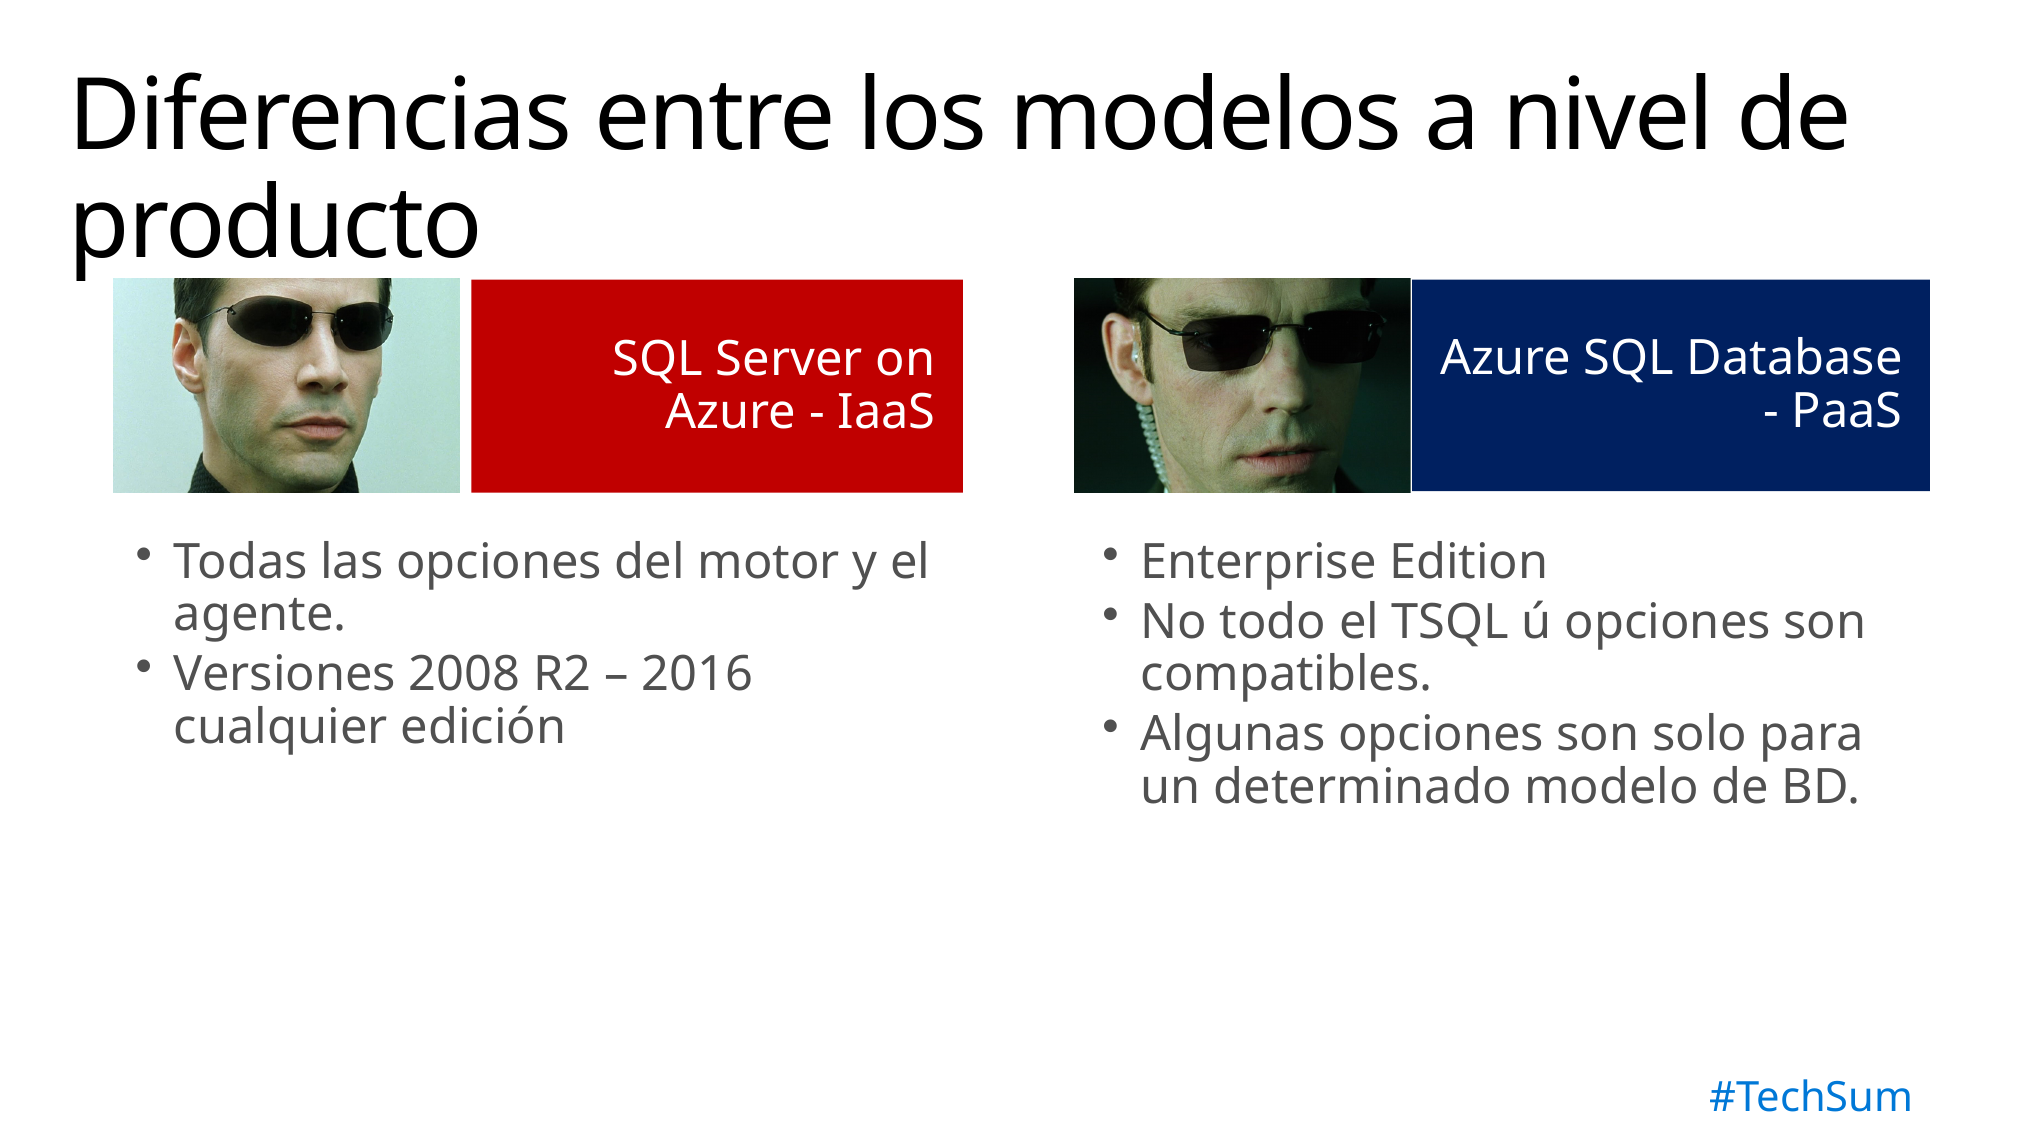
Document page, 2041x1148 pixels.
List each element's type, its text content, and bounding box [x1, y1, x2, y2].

picture [113, 278, 460, 493]
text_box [114, 279, 1931, 1000]
title Diferencias entre los modelos a nivel de producto [45, 48, 1996, 199]
